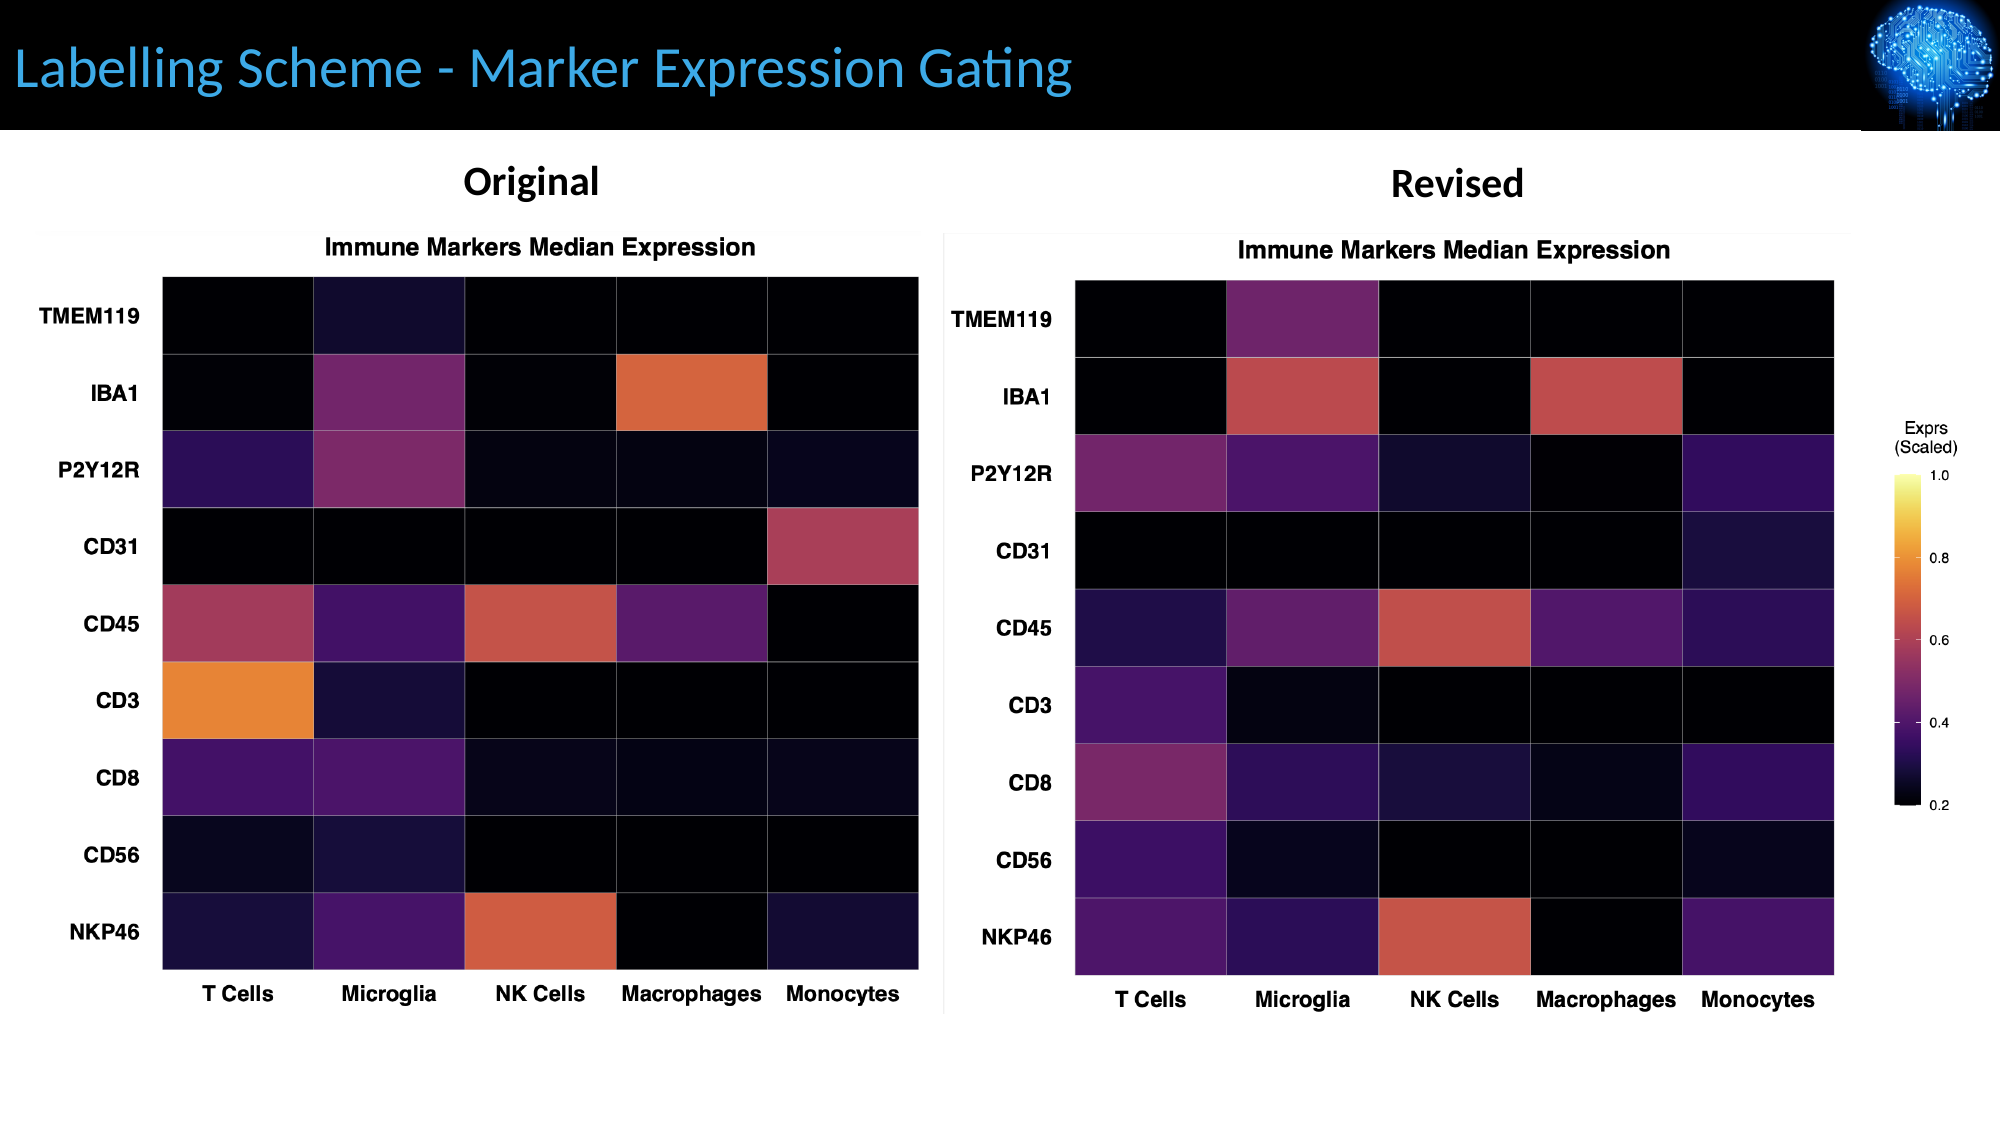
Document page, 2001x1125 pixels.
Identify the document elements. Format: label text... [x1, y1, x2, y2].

picture [943, 233, 1851, 1014]
picture [1873, 411, 1965, 830]
picture [1861, 0, 2000, 131]
picture [35, 230, 921, 1011]
text_box Labelling Scheme - Marker Expression Gating [0, 0, 1861, 130]
text_box Original [448, 146, 624, 212]
text_box Revised [1376, 148, 1552, 214]
